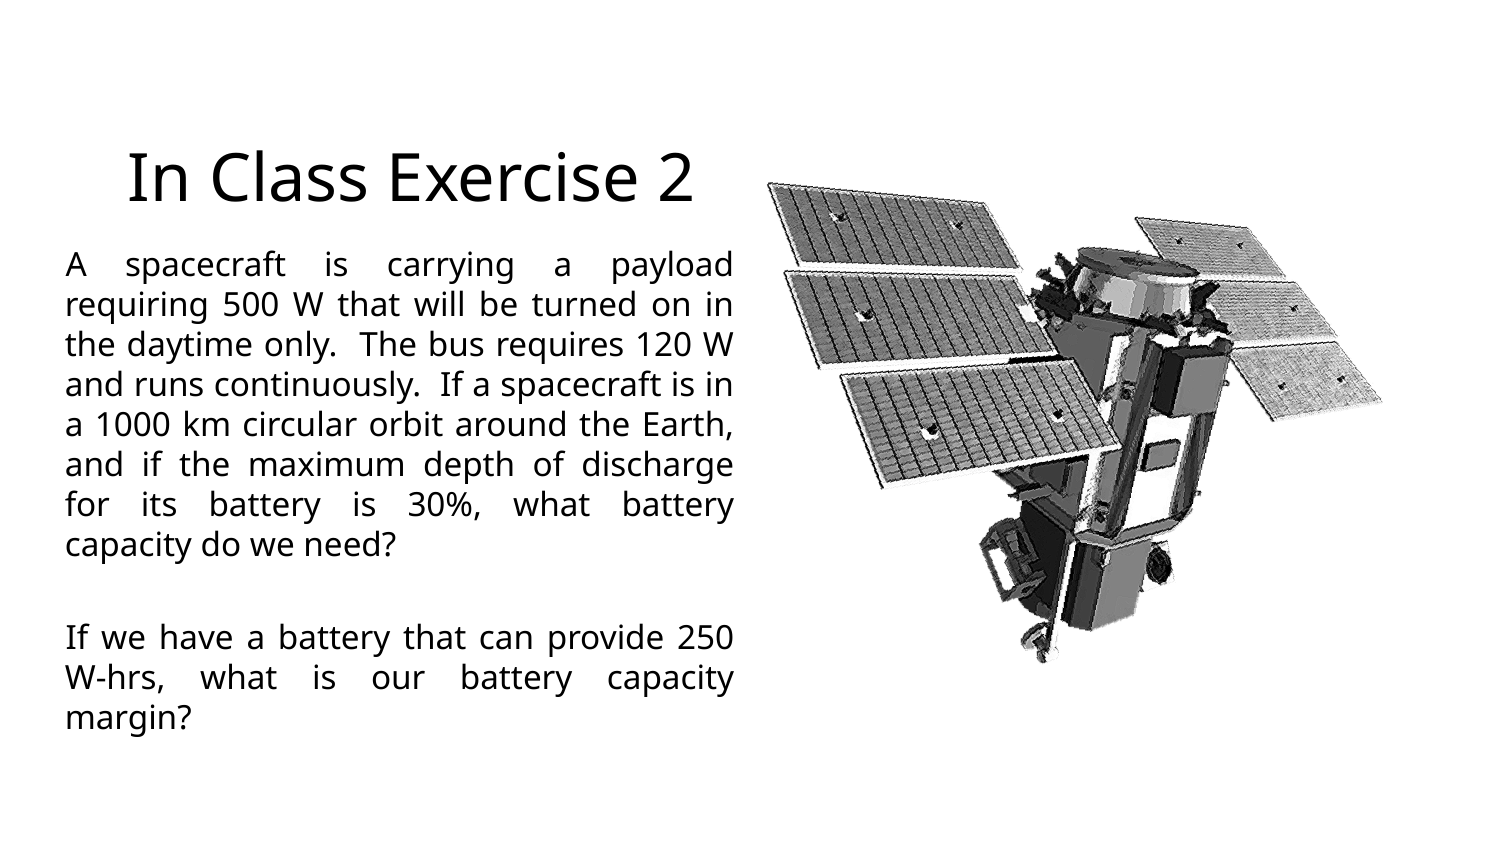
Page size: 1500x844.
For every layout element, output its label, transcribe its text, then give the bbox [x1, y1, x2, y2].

text_box A spacecraft is carrying a payload requiring 500 W that will be turned on in the daytime only. The bus requires 120 W and runs continuously. If a spacecraft is in a 1000 km circular orbit around the Earth, and if the maximum depth of discharge for its battery is 30%, what battery capacity do we need? If we have a battery that can provide 250 W-hrs, what is our battery capacity margin? [50, 236, 705, 719]
text_box In Class Exercise 2 [74, 127, 705, 222]
picture [710, 31, 1443, 815]
